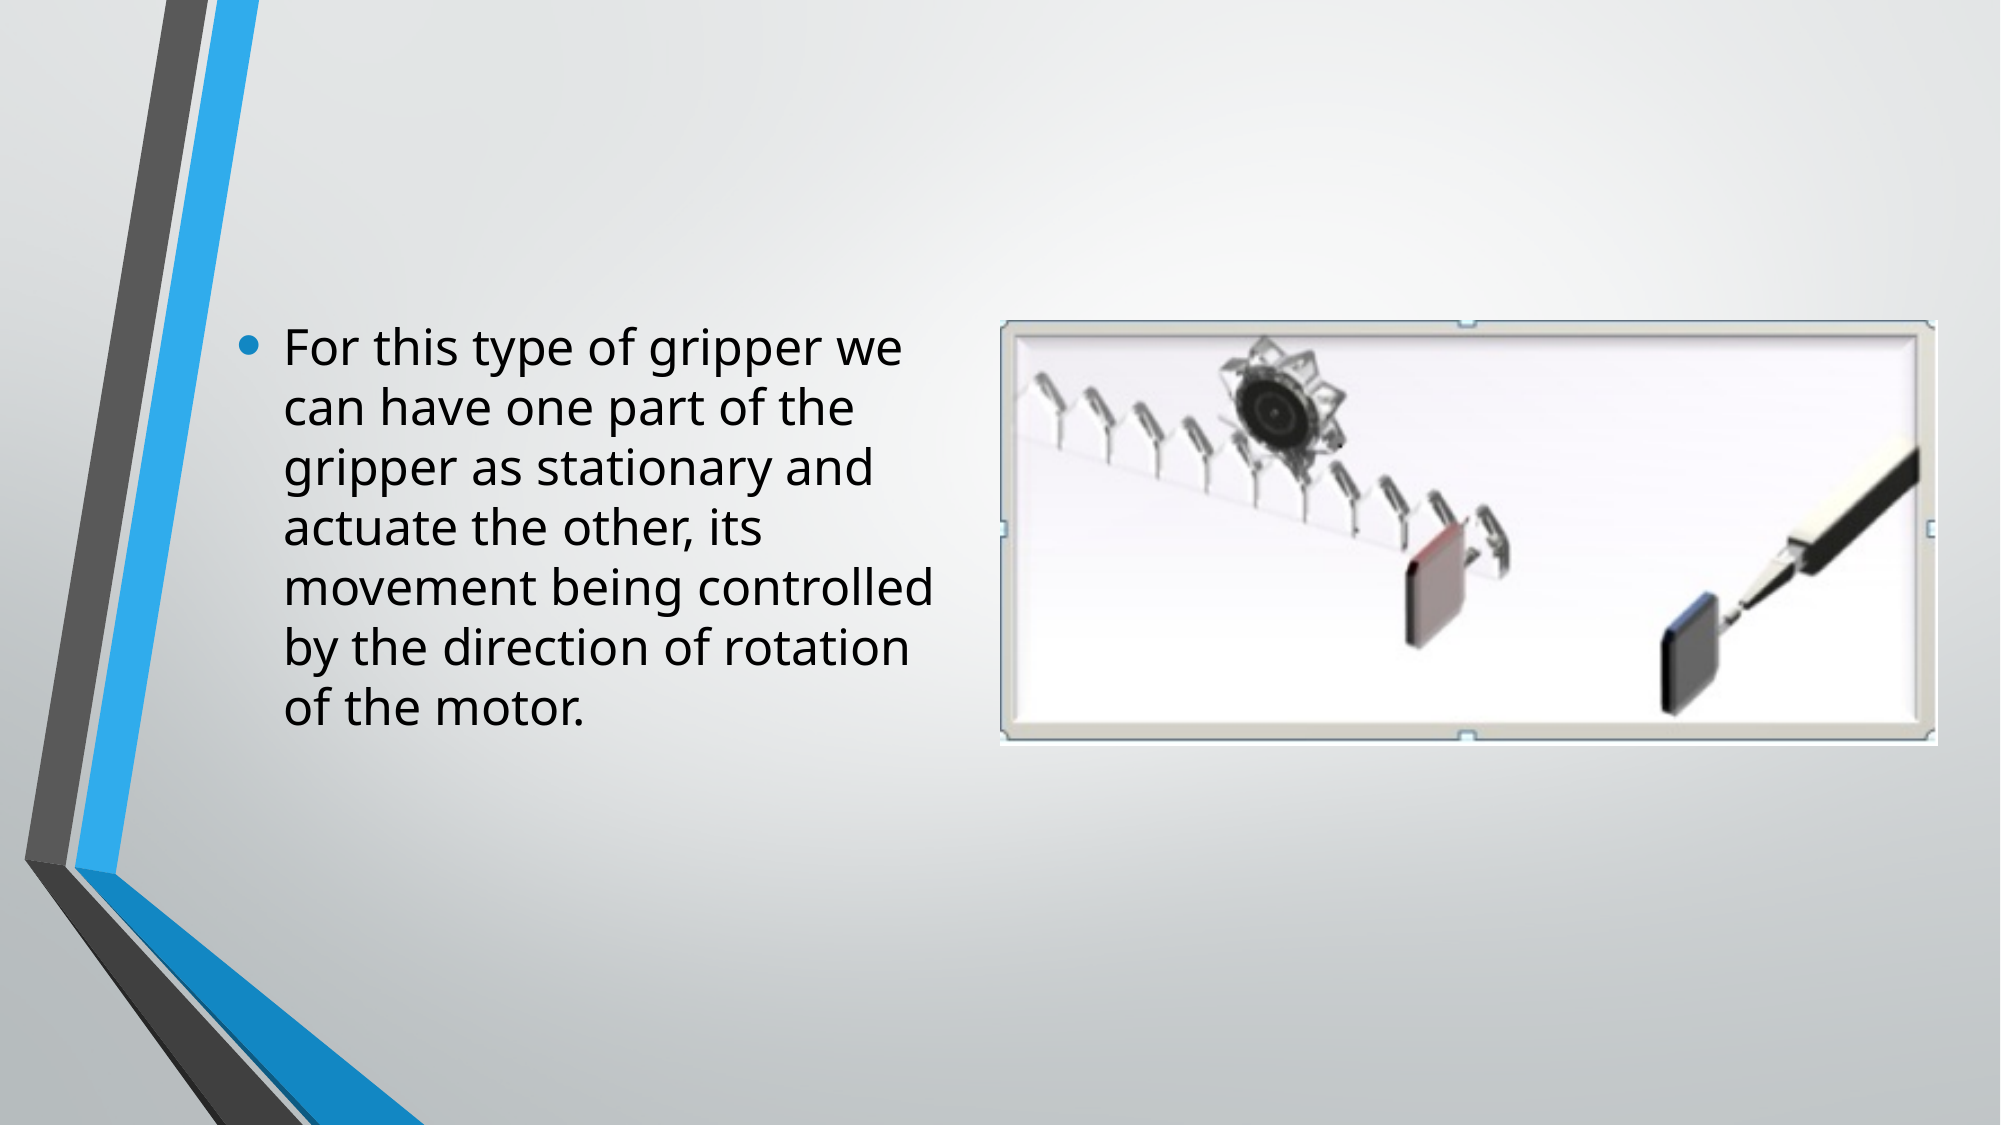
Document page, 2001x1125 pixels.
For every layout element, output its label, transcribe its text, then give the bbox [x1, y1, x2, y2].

list For this type of gripper we can have one part of the gripper as stationary and actuate the other, its movement being controlled by the direction of rotation of the motor. [221, 138, 988, 912]
picture [999, 320, 1938, 747]
